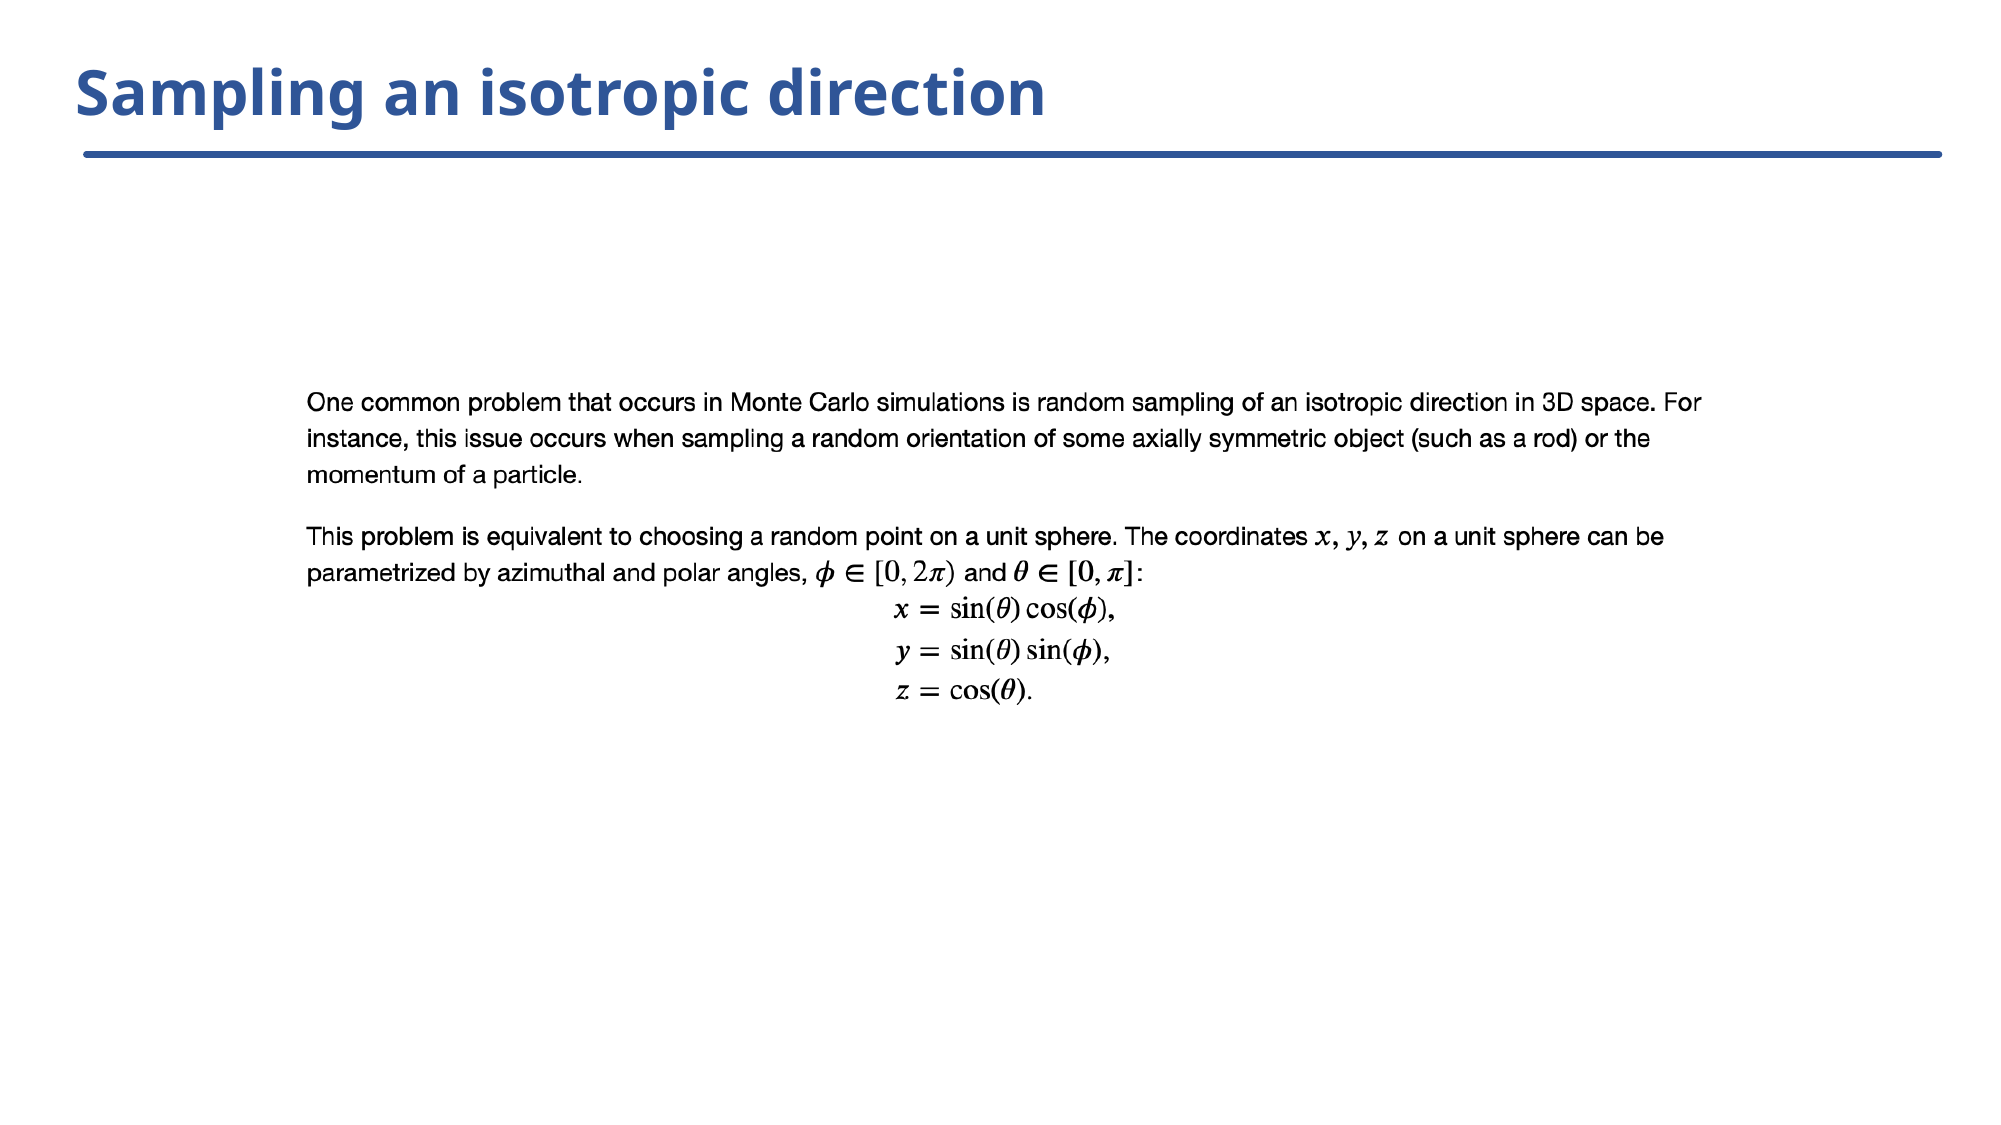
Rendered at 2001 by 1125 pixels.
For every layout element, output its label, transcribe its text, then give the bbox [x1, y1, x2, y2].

title Sampling an isotropic direction [60, 0, 1940, 192]
picture [285, 373, 1715, 718]
